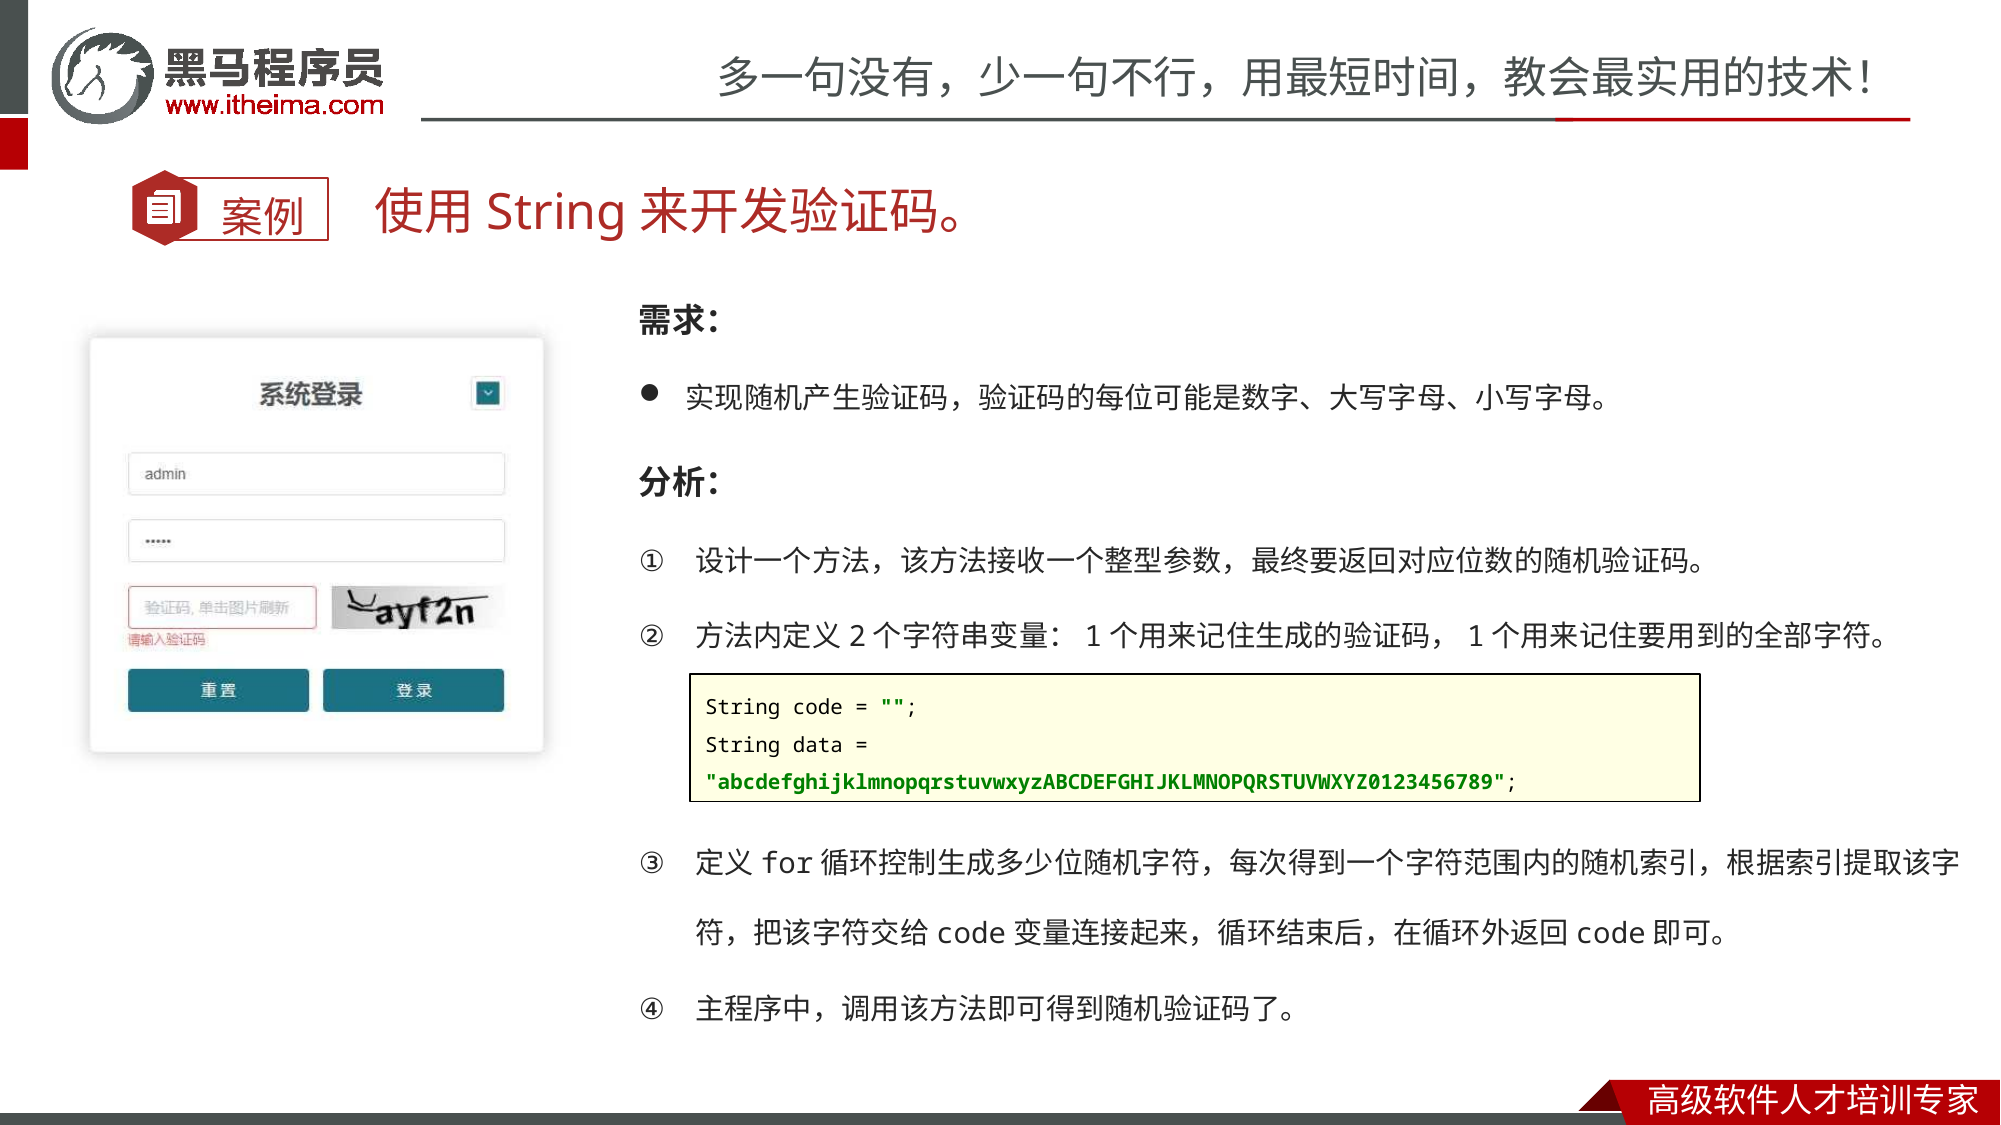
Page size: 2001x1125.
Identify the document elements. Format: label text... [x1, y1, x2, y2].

picture [28, 306, 599, 782]
list 使用String来开发验证码。 [360, 166, 1872, 252]
text_box String code = ""; String data = "abcdefghijklmnopqrstuvwxyzABCDEFGHIJKLMNOPQRSTUVWXYZ0123456789"; [690, 674, 1700, 802]
text_box 需求： 实现随机产生验证码，验证码的每位可能是数字、大写字母、小写字母。 分析： 设计一个方法，该方法接收一个整型参数，最终要返回对应位数的随机验证码。 方法内定义2个字符串变量：1个用来记住生成的验证码，1个用来记住要用到的全部字符。 定义for循环控制生成多少位随机字符，每次得到一个字符范围内的随机索引，根据索引提取该字符，把该字符交给code变量连接起来，循环结束后，在循环外返回code即可。 主程序中，调用该方法即可得到随机验证码了。 [624, 251, 1982, 1033]
picture [147, 190, 181, 224]
picture [50, 26, 384, 125]
